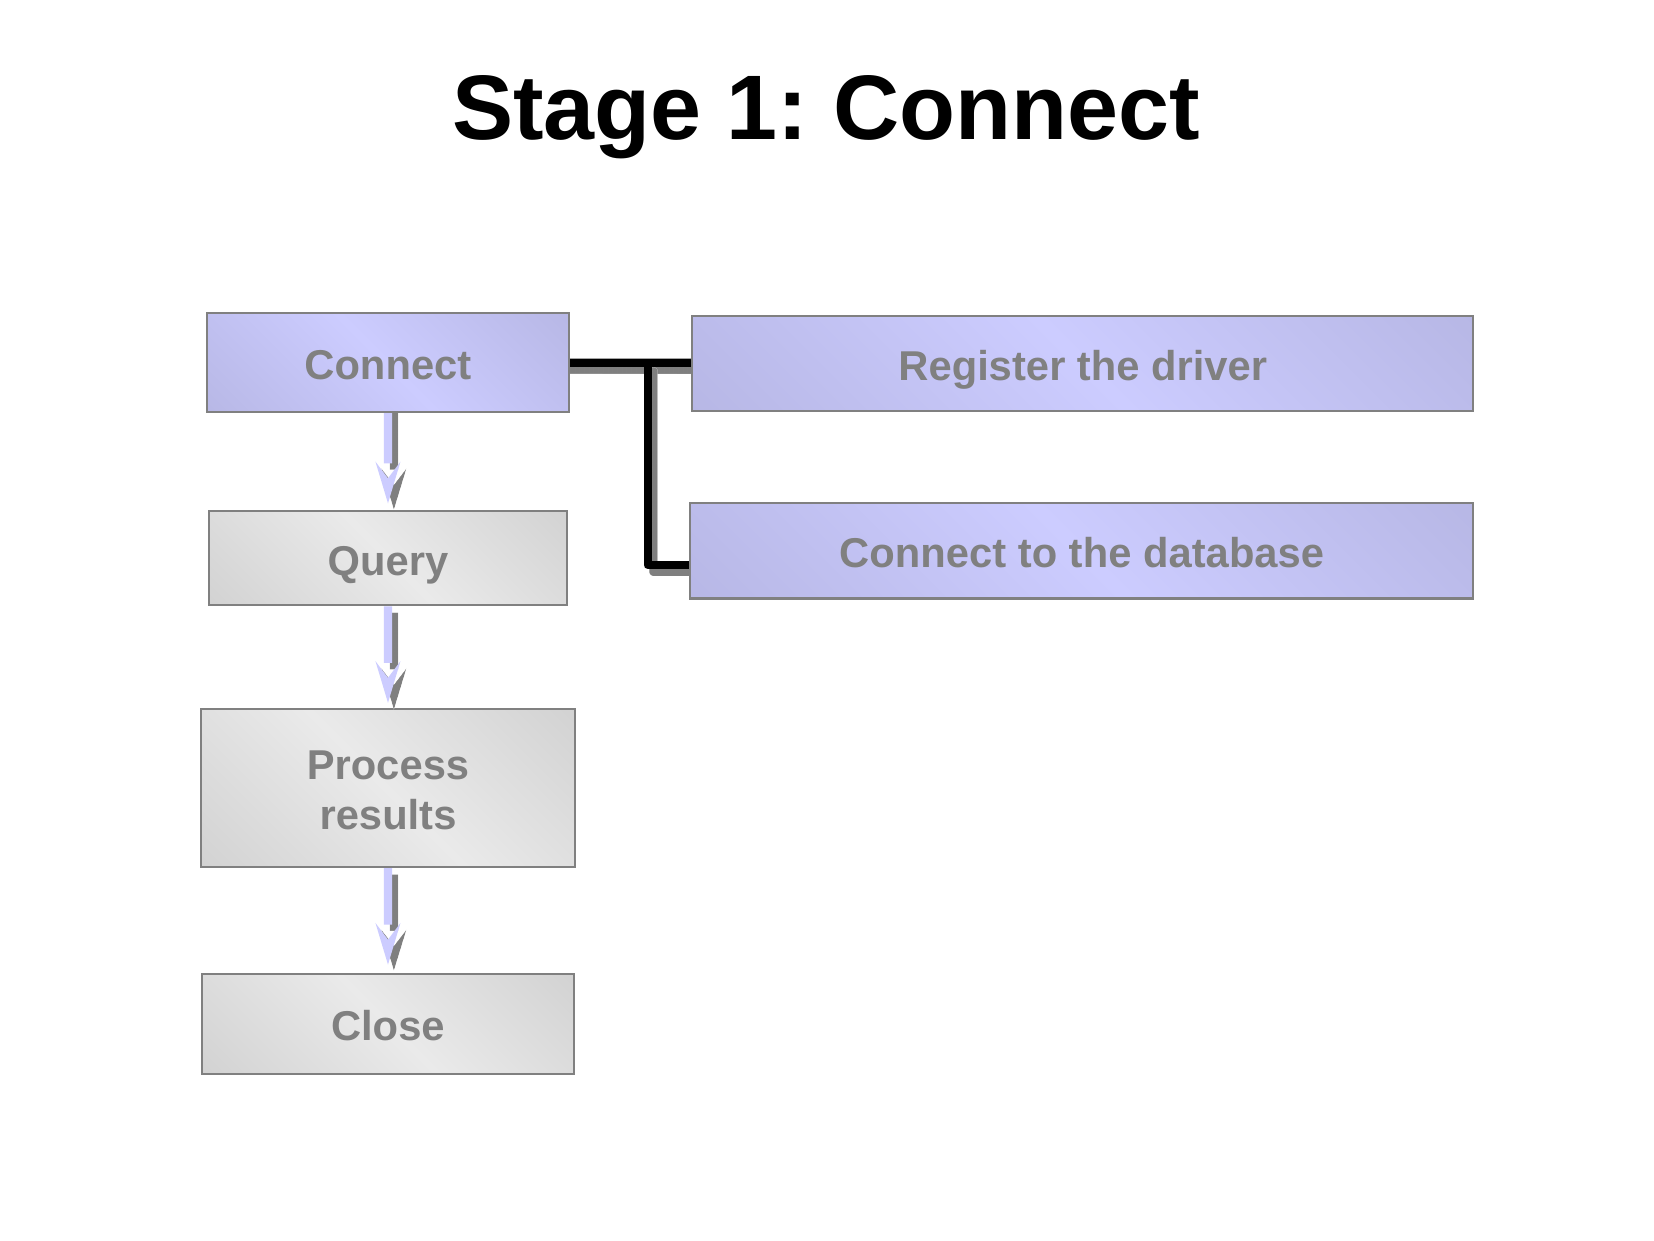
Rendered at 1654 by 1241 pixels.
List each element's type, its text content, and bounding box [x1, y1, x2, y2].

title Stage 1: Connect [82, 49, 1571, 257]
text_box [200, 312, 1474, 1074]
